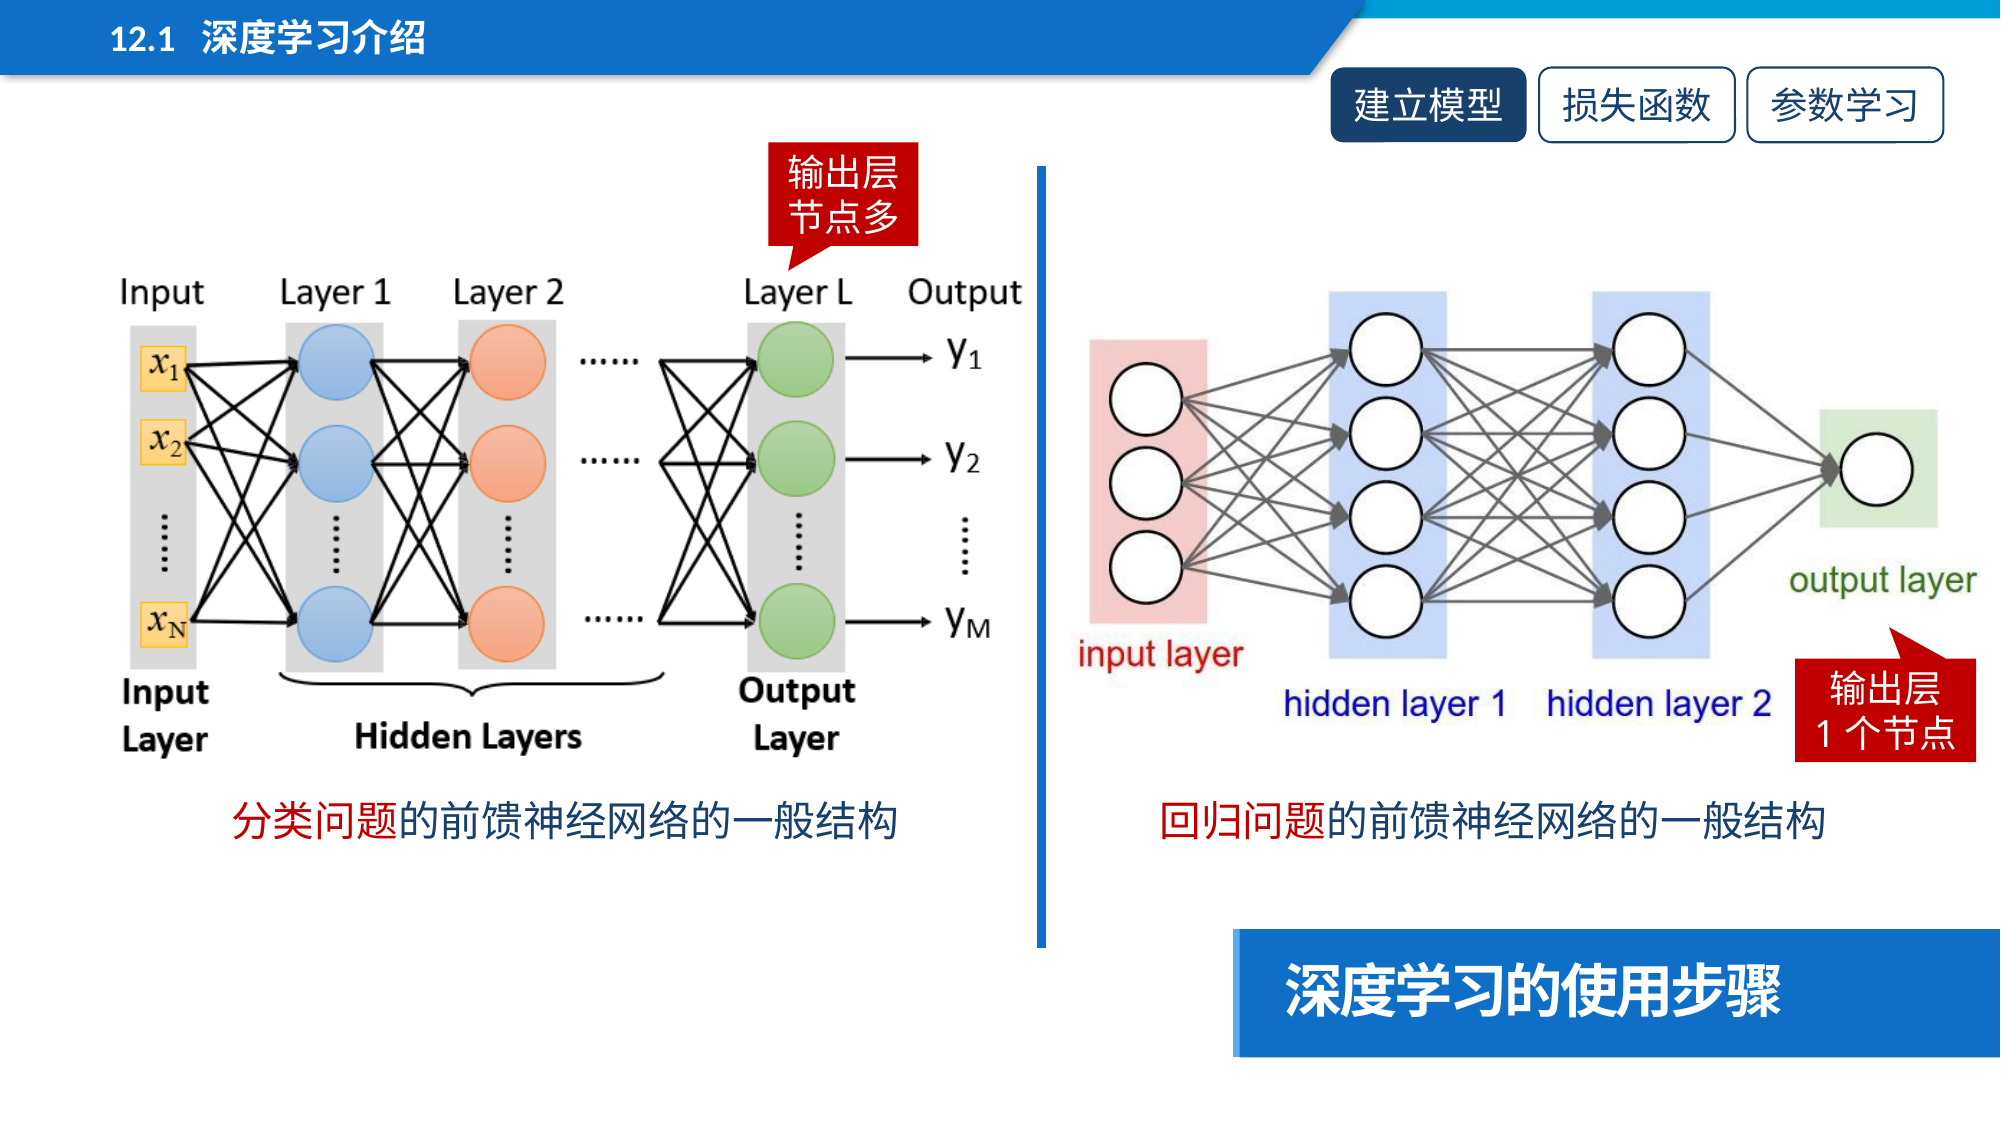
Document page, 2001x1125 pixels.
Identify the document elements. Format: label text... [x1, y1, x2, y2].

text_box 分类问题的前馈神经网络的一般结构 [216, 787, 915, 852]
text_box 参数学习 [1746, 66, 1945, 144]
text_box 输出层 1个节点 [1794, 728, 1978, 764]
text_box 输出层节点多 [767, 141, 920, 254]
text_box 回归问题的前馈神经网络的一般结构 [1144, 787, 1843, 852]
picture [93, 254, 1037, 779]
text_box 损失函数 [1538, 66, 1737, 144]
picture [1070, 281, 1983, 728]
list 深度学习的使用步骤 [1239, 929, 2000, 1058]
list 12.1 深度学习介绍 [93, 11, 1138, 68]
text_box 建立模型 [1329, 66, 1528, 144]
